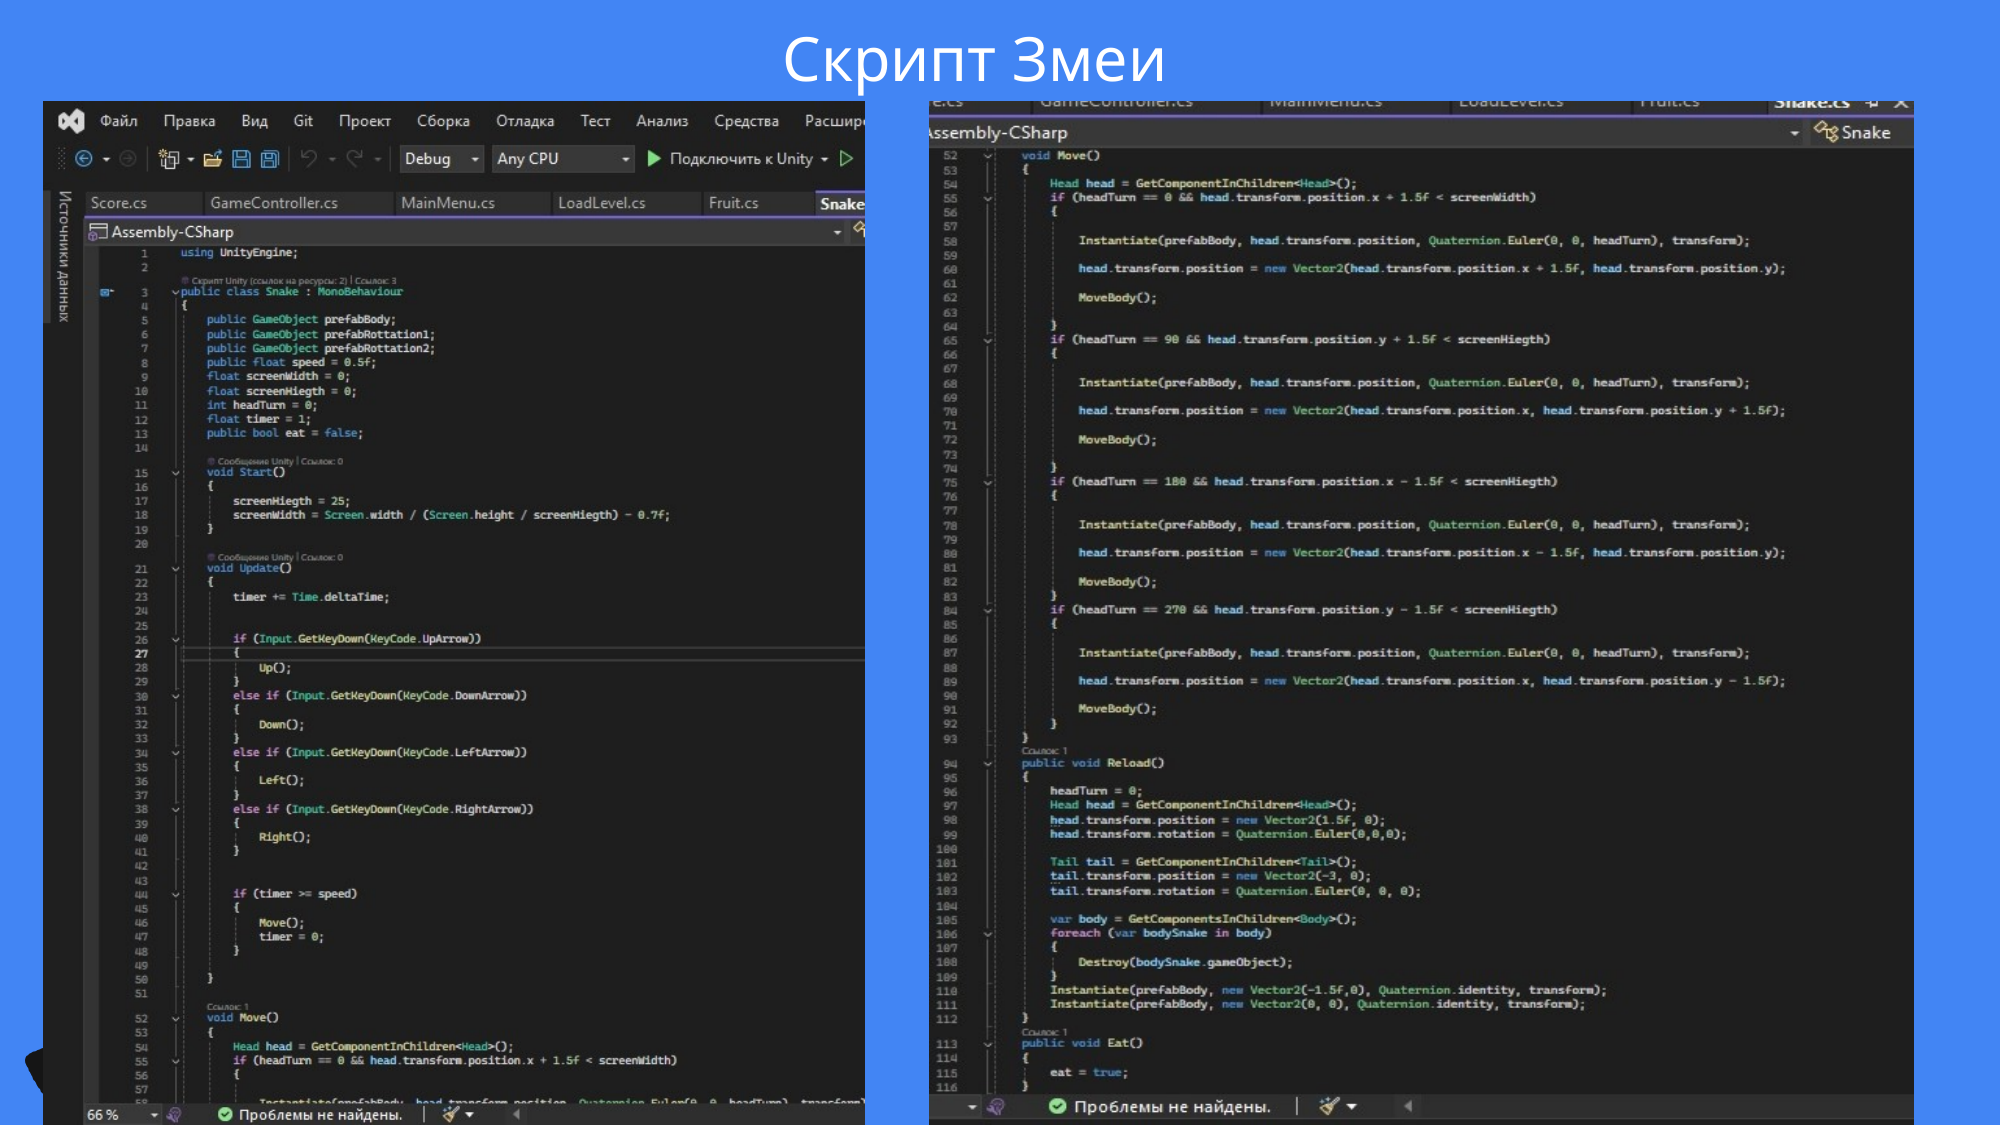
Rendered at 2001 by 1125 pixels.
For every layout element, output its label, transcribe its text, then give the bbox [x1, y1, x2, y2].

picture [25, 101, 865, 1125]
title Скрипт Змеи [43, 0, 1907, 114]
picture [928, 101, 1914, 1125]
